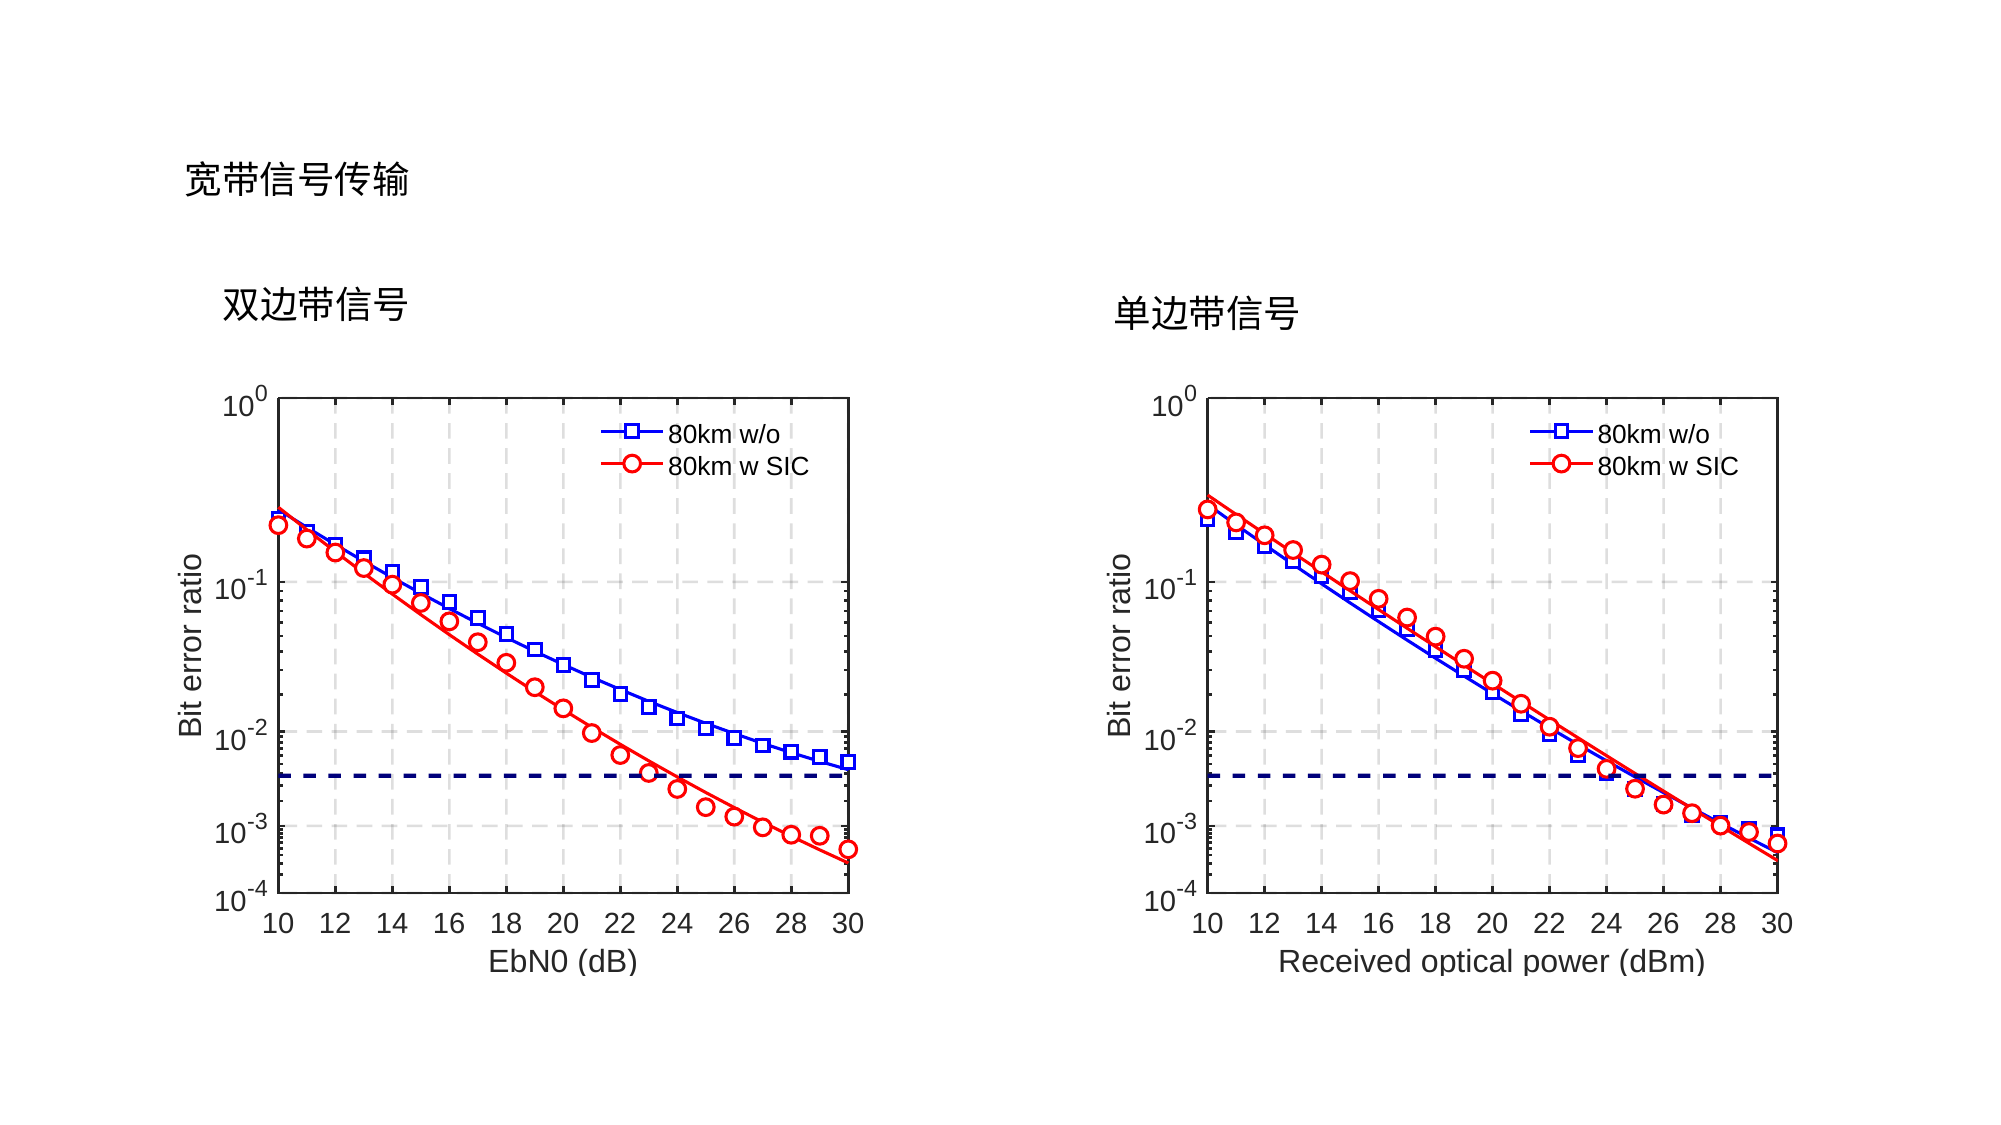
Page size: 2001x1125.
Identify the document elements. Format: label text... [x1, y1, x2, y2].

picture [1097, 350, 1848, 976]
picture [168, 350, 919, 976]
text_box 双边带信号 [207, 273, 426, 334]
text_box 宽带信号传输 [170, 148, 425, 209]
text_box 单边带信号 [1099, 282, 1317, 343]
